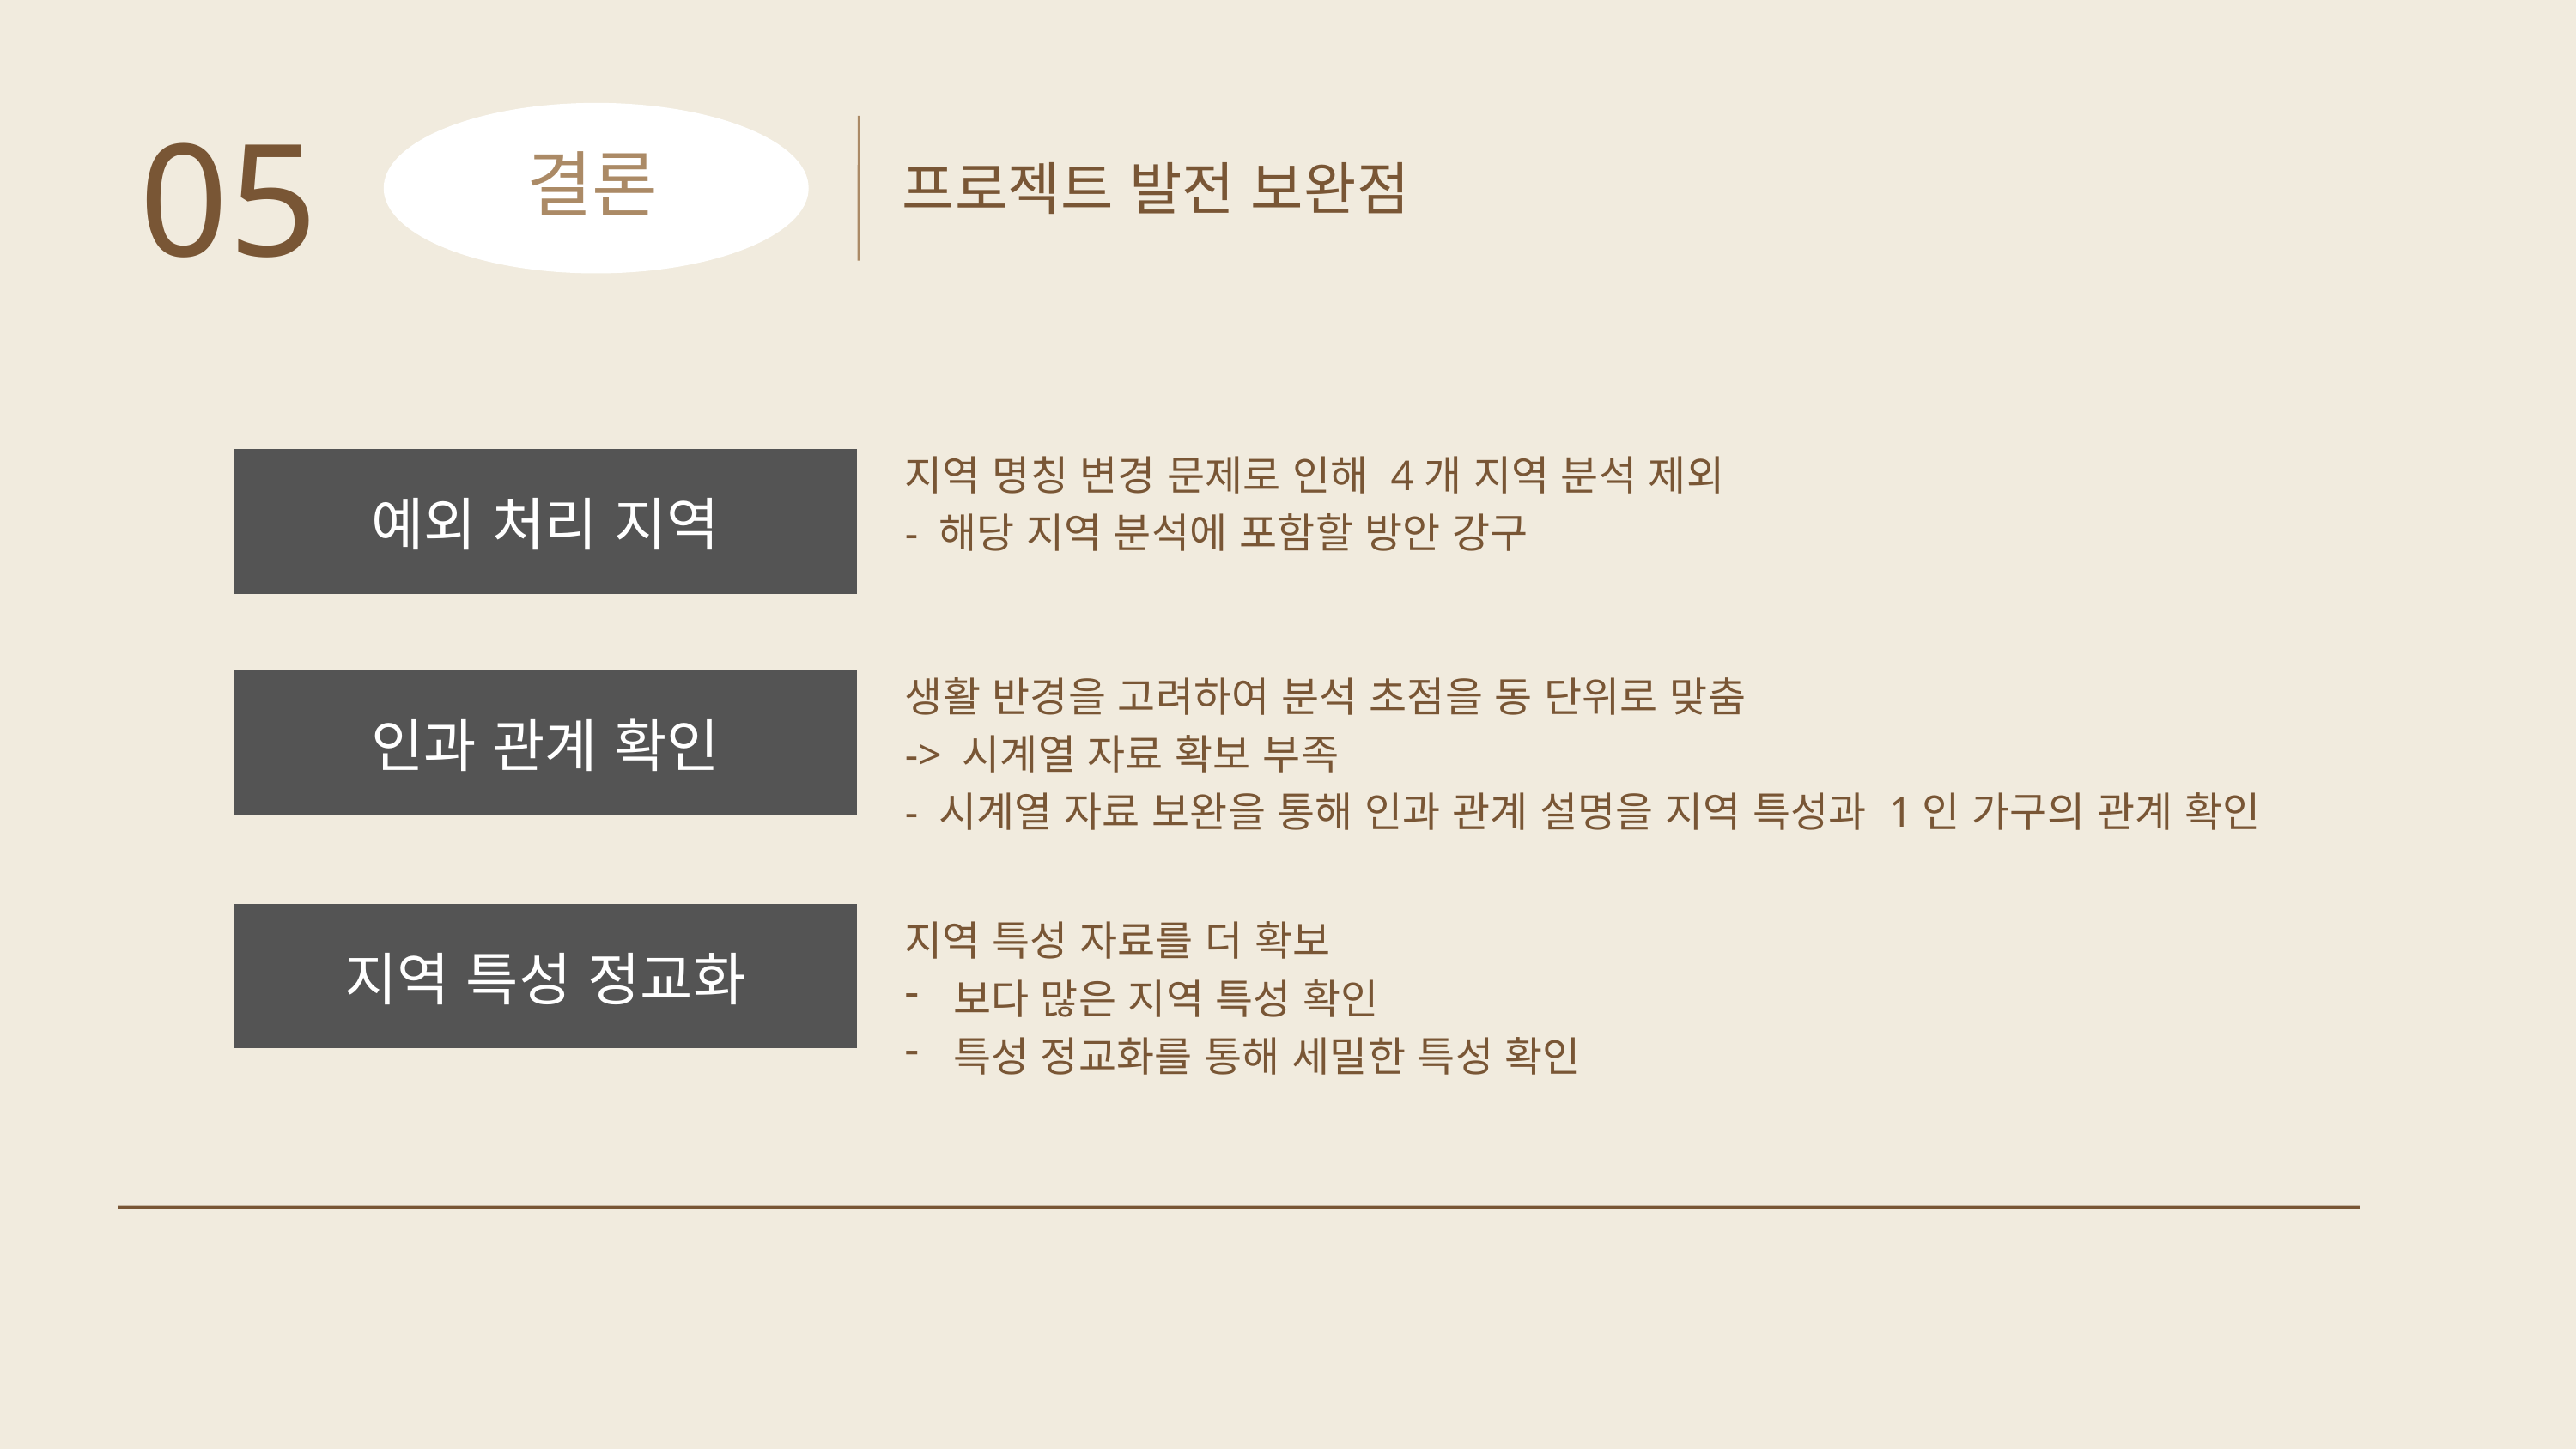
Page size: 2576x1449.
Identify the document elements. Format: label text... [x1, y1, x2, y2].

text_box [234, 440, 2082, 611]
text_box 생활 반경을 고려하여 분석 초점을 동 단위로 맞춤 -> 시계열 자료 확보 부족 - 시계열 자료 보완을 통해 인과 관계 설명을 지역 특성과 1인 가구의 관계 확인 [904, 662, 2426, 836]
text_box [234, 895, 2082, 1081]
text_box 05 [139, 70, 334, 288]
text_box 프로젝트 발전 보완점 [902, 147, 1771, 221]
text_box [234, 662, 858, 832]
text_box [383, 102, 809, 274]
